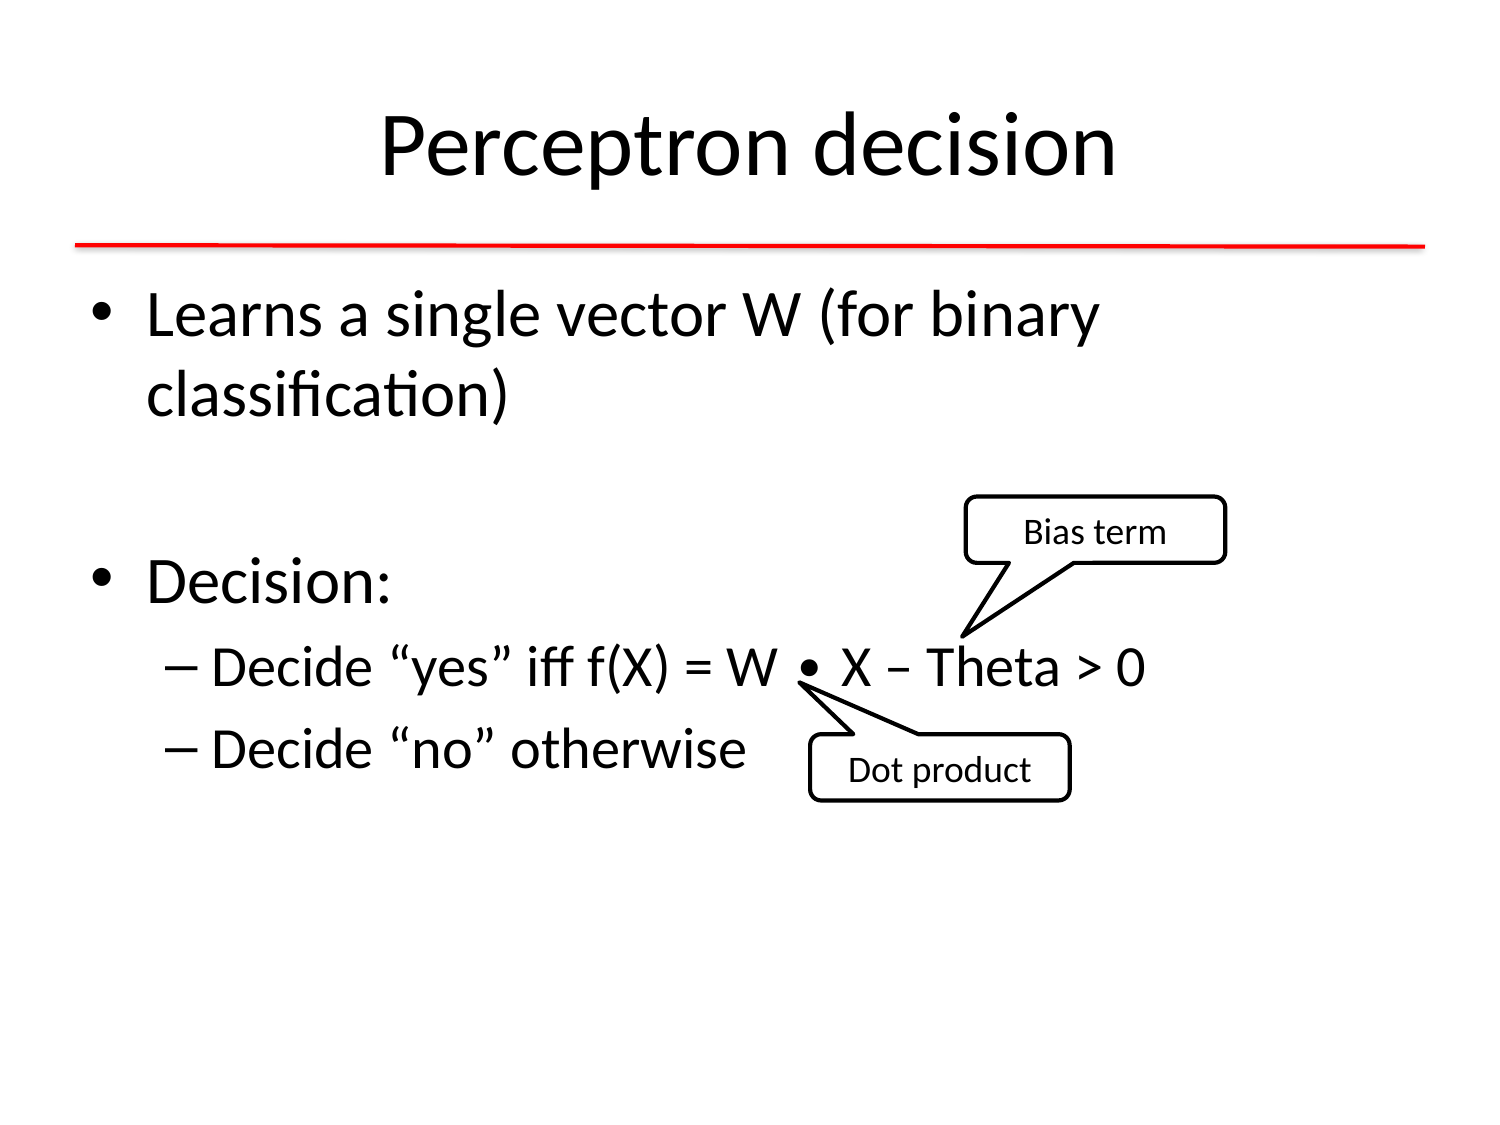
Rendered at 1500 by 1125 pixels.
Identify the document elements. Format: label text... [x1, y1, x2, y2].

text_box Bias term [960, 494, 1228, 639]
list Learns a single vector W (for binary classification) Decision: Decide “yes” iff f(X) = W ∙ X – Theta > 0 Decide “no” otherwise [75, 262, 1425, 1005]
text_box Dot product [797, 680, 1072, 803]
title Perceptron decision [75, 45, 1425, 233]
